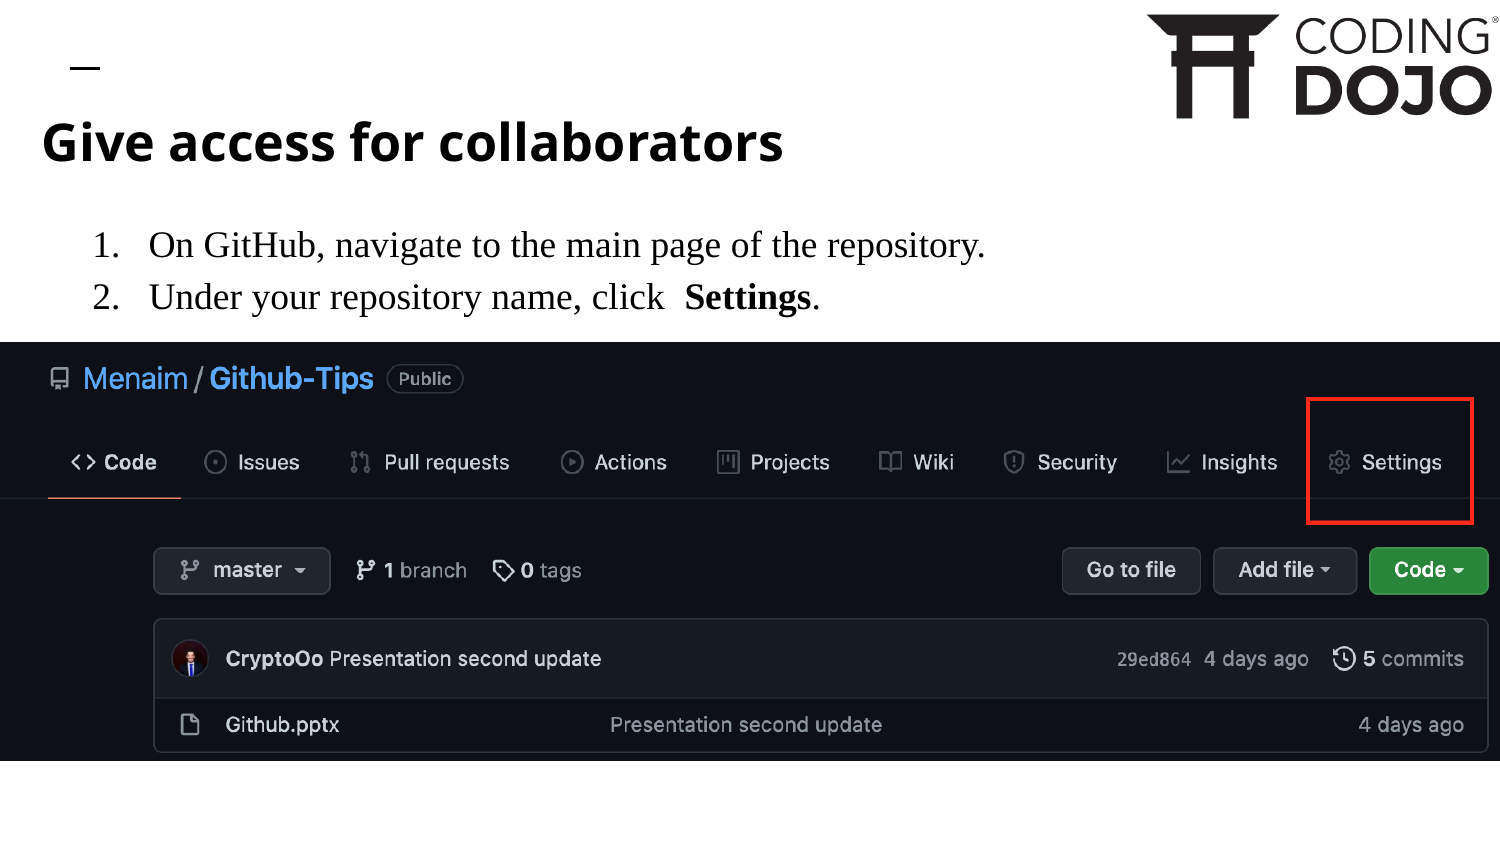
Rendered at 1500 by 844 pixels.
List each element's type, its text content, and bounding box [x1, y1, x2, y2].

picture [0, 342, 1500, 761]
picture [1144, 14, 1500, 119]
text_box Give access for collaborators [26, 94, 1431, 199]
list On GitHub, navigate to the main page of the repository. Under your repository name, click Settings. [52, 199, 1431, 341]
